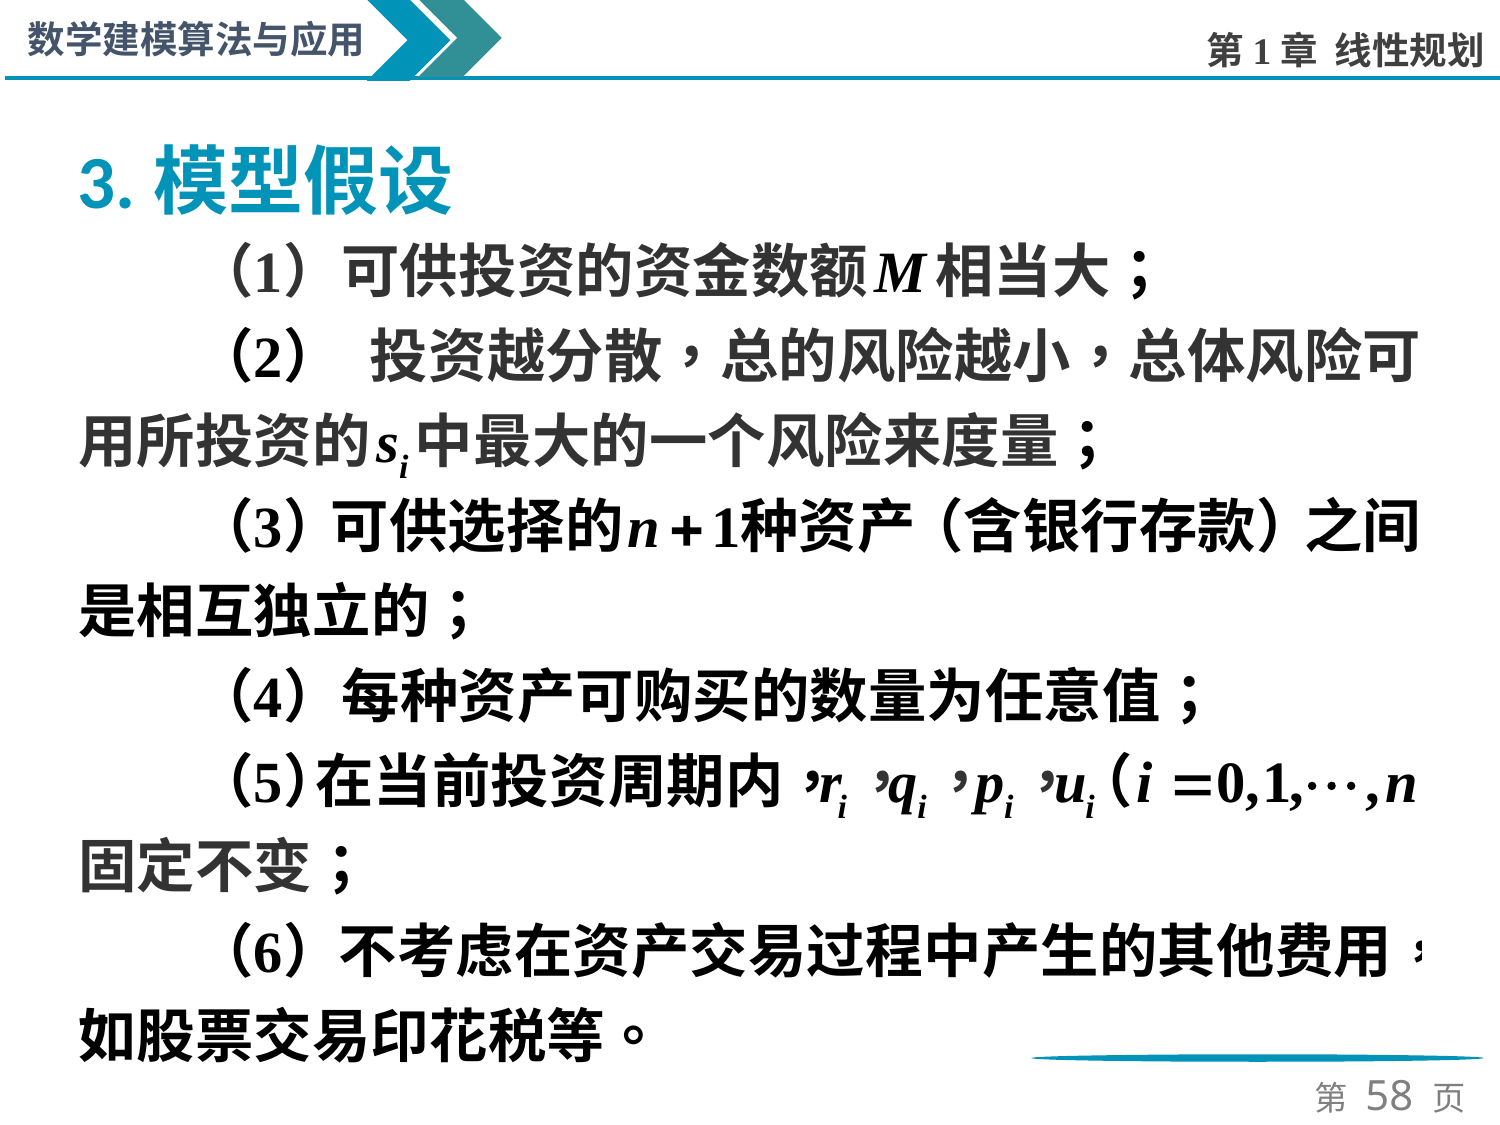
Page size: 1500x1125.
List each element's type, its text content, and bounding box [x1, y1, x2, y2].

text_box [78, 232, 1422, 1113]
text_box 3.模型假设 [63, 126, 1100, 232]
